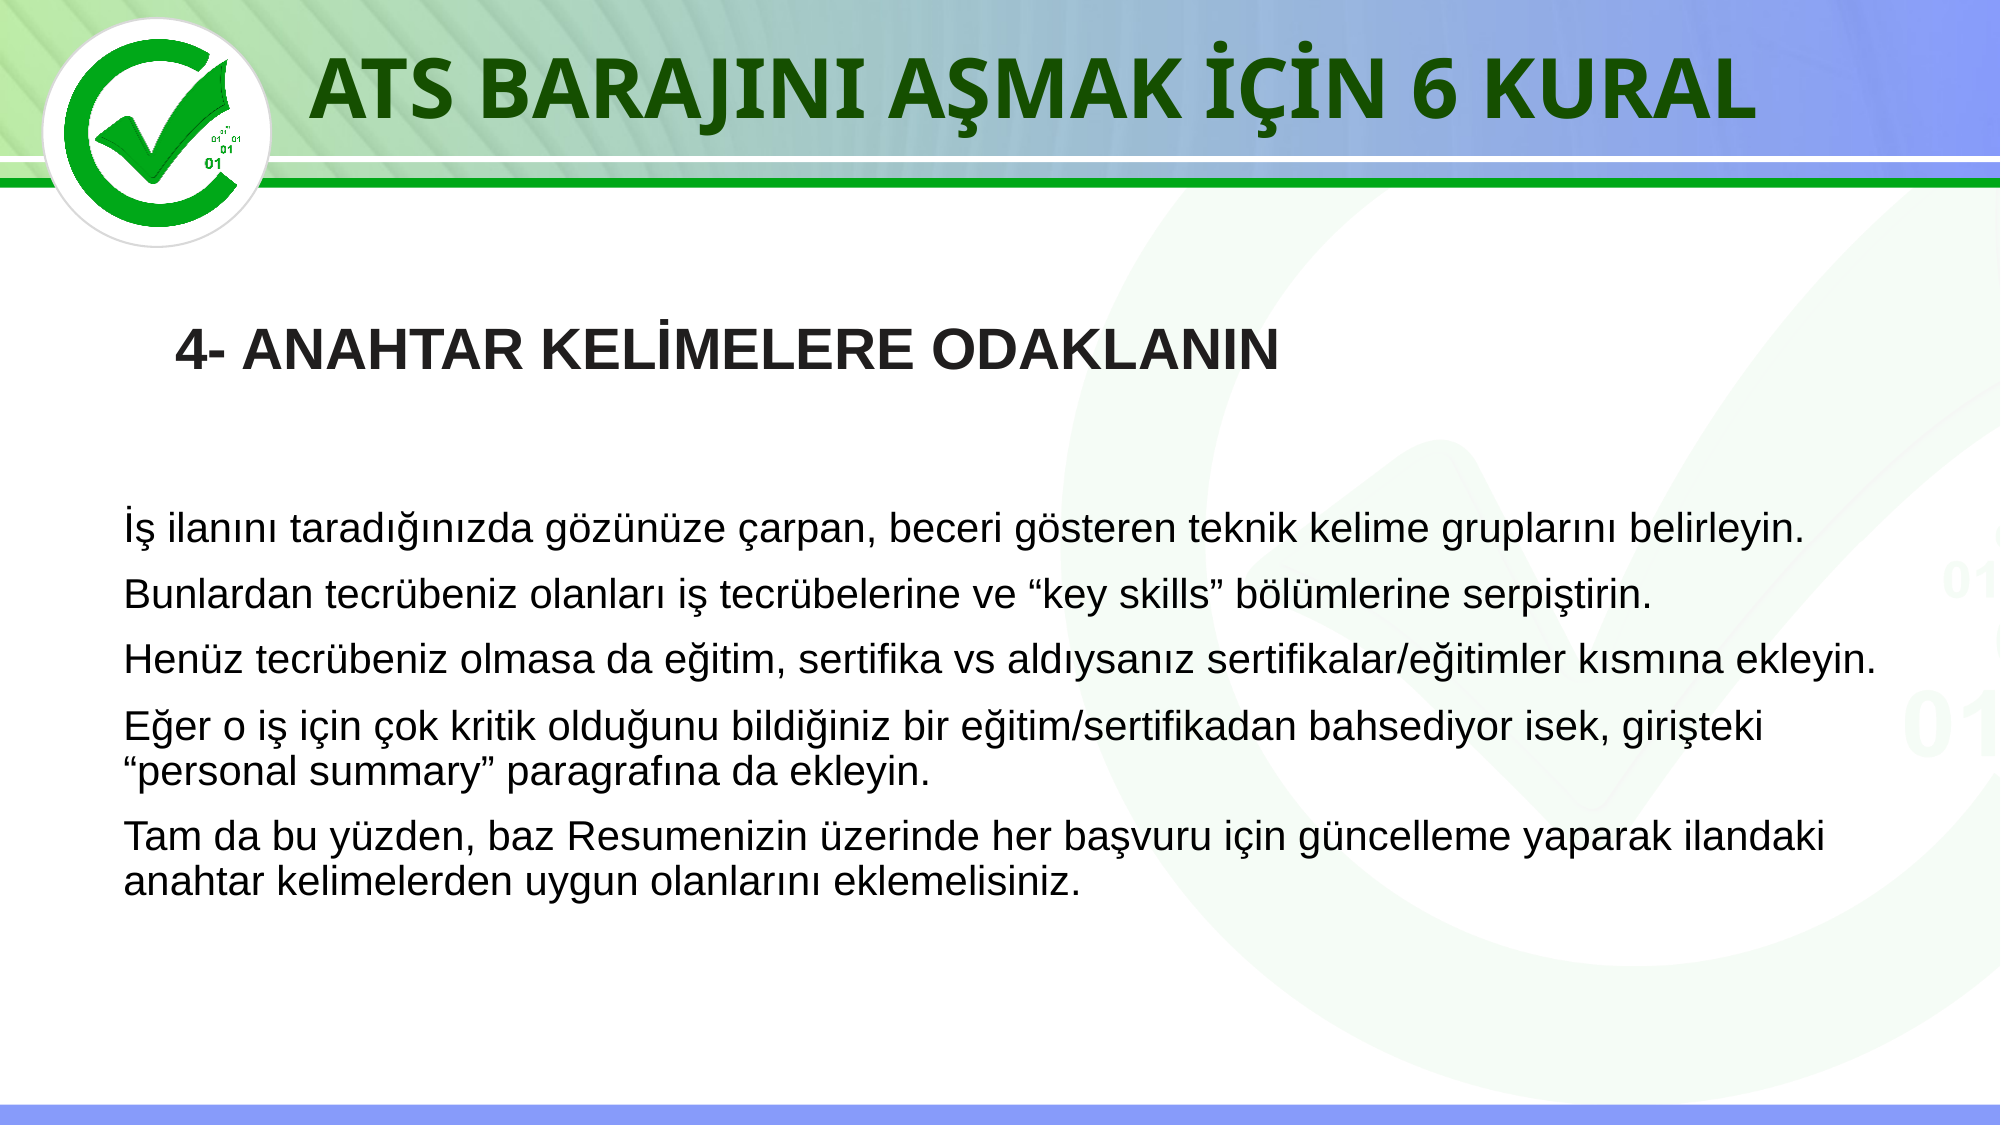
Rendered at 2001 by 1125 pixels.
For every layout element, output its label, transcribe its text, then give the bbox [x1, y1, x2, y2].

list İş ilanını taradığınızda gözünüze çarpan, beceri gösteren teknik kelime gruplarını belirleyin. Bunlardan tecrübeniz olanları iş tecrübelerine ve “key skills” bölümlerine serpiştirin. Henüz tecrübeniz olmasa da eğitim, sertifika vs aldıysanız sertifikalar/eğitimler kısmına ekleyin. Eğer o iş için çok kritik olduğunu bildiğiniz bir eğitim/sertifikadan bahsediyor isek, girişteki “personal summary” paragrafına da ekleyin. Tam da bu yüzden, baz Resumenizin üzerinde her başvuru için güncelleme yaparak ilandaki anahtar kelimelerden uygun olanlarını eklemelisiniz. [108, 428, 1911, 1069]
picture [0, 163, 50, 178]
list ATS BARAJINI AŞMAK İÇİN 6 KURAL [294, 39, 1936, 148]
picture [0, 0, 2001, 1105]
text_box 4- ANAHTAR KELİMELERE ODAKLANIN [160, 303, 1302, 389]
